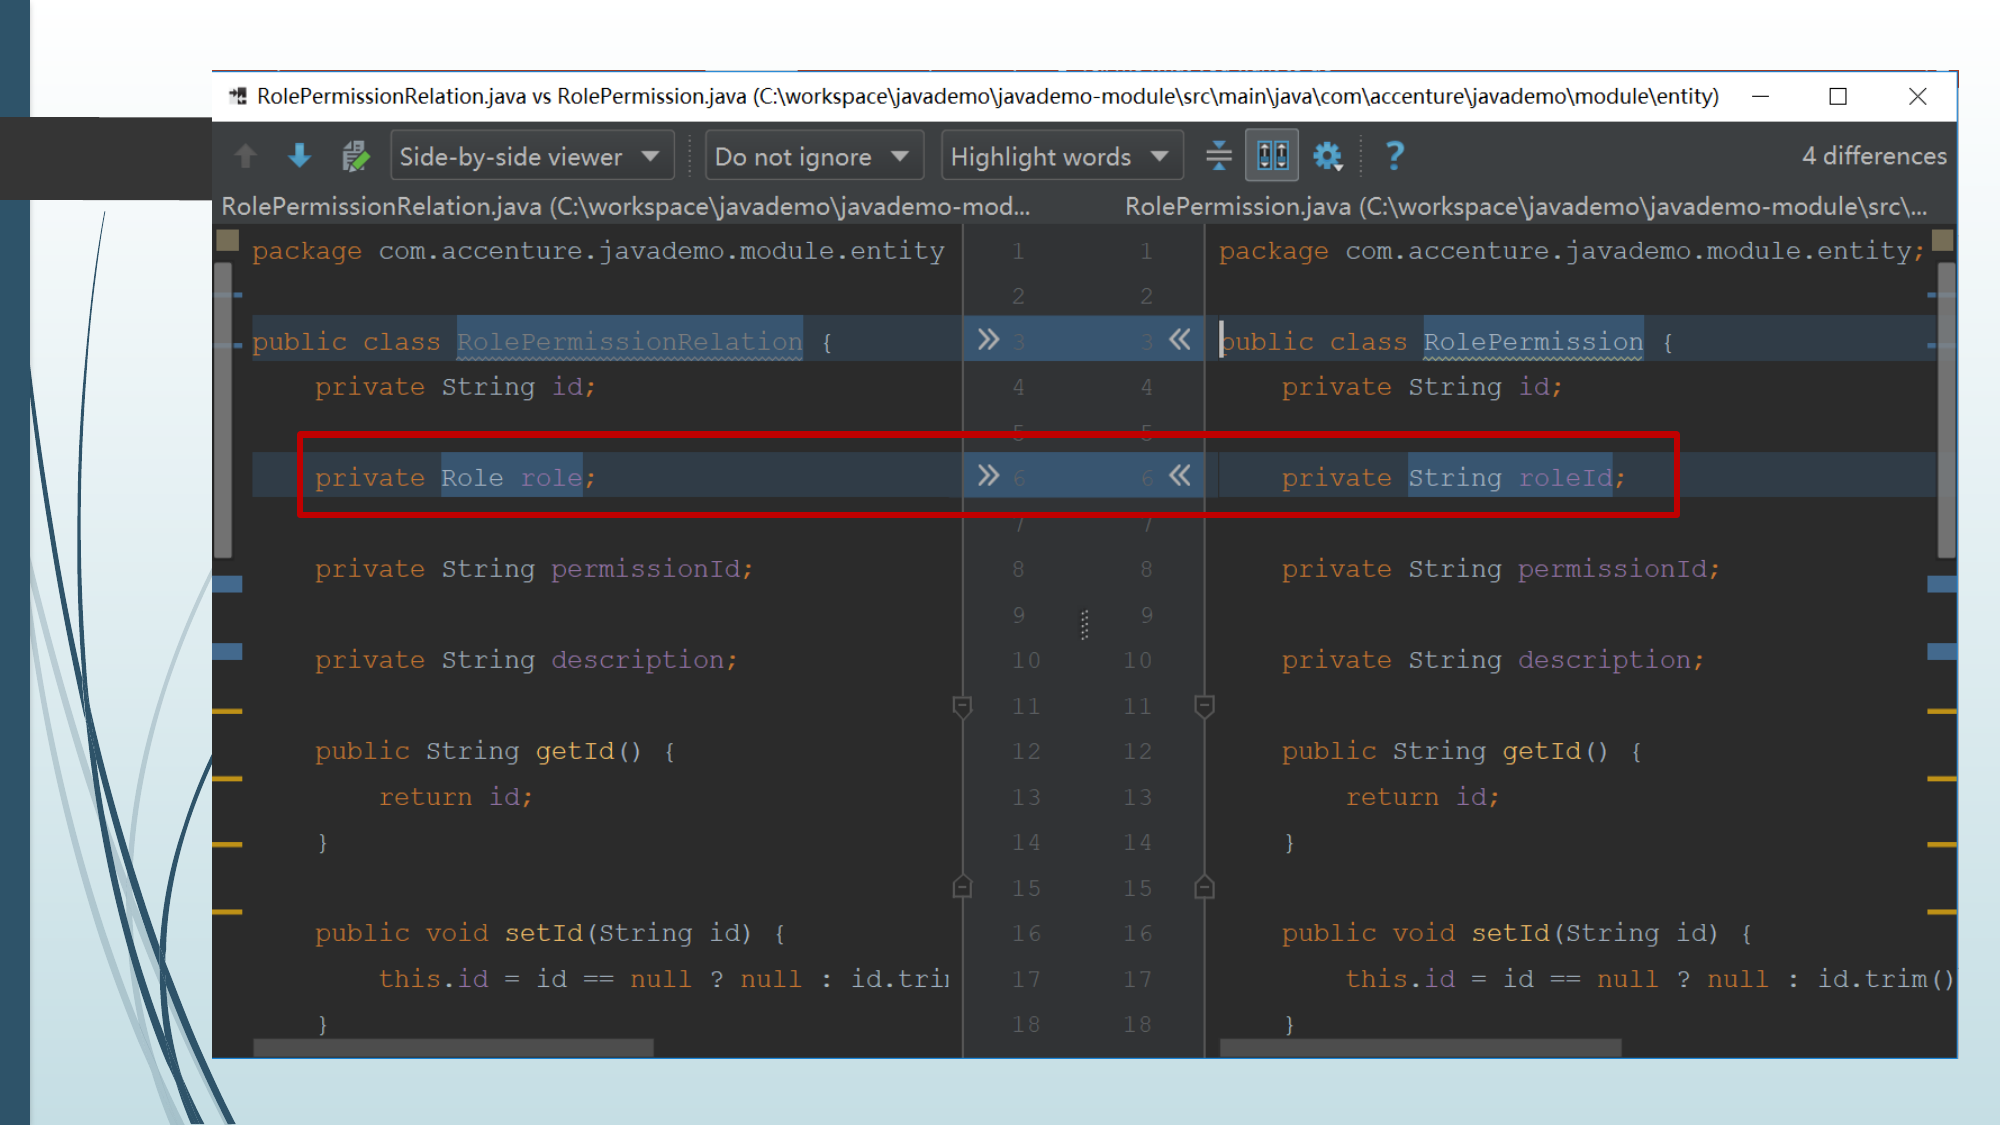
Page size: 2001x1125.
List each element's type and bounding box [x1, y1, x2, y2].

picture [212, 70, 1959, 1060]
